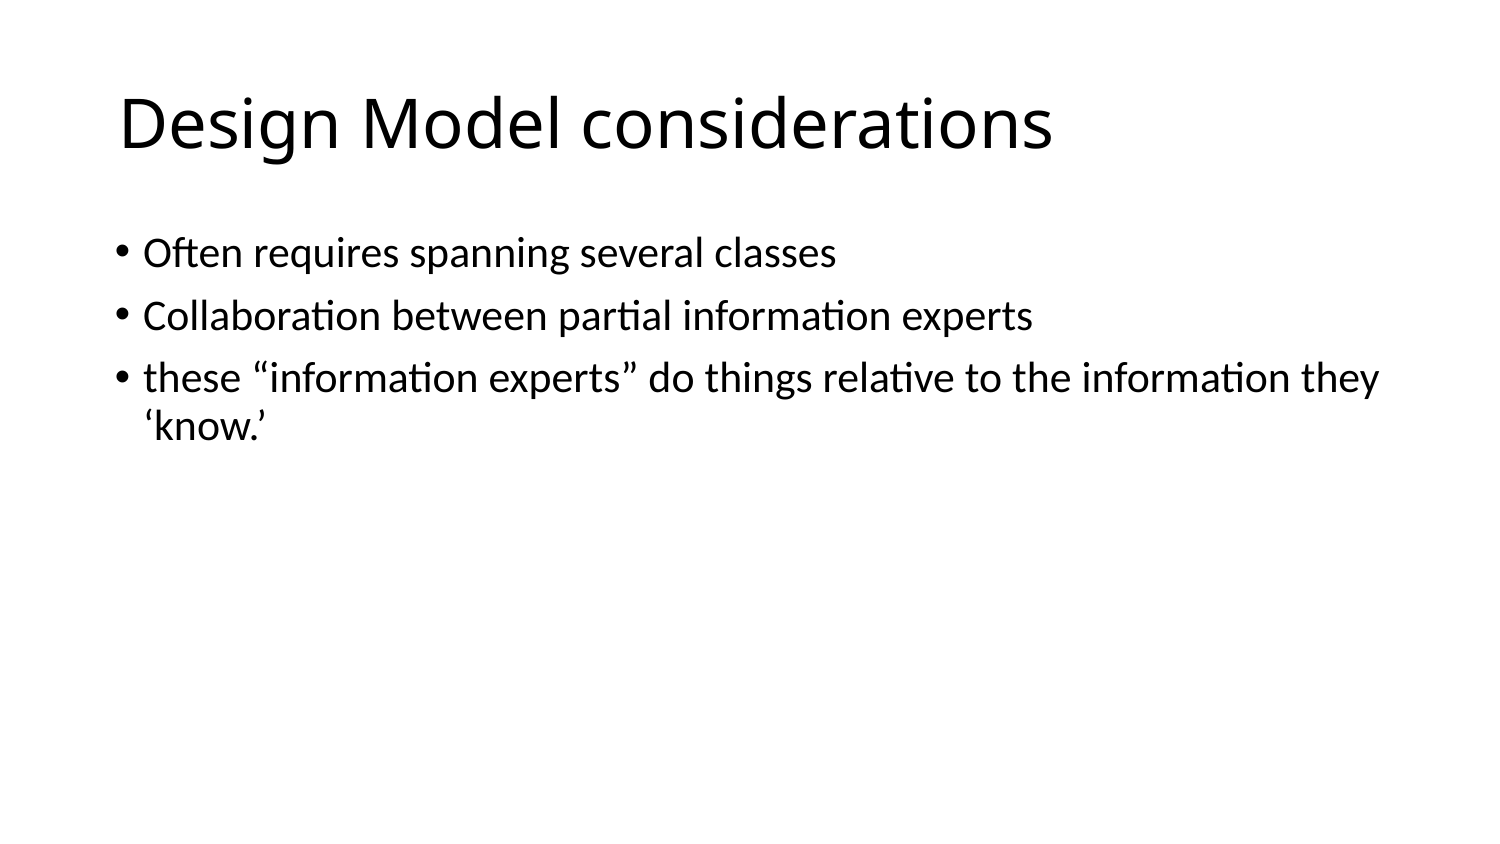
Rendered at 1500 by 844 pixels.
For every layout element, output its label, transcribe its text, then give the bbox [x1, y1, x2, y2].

list Often requires spanning several classes Collaboration between partial information experts these “information experts” do things relative to the information they ‘know.’ [99, 221, 1438, 760]
title Design Model considerations [103, 44, 1397, 208]
